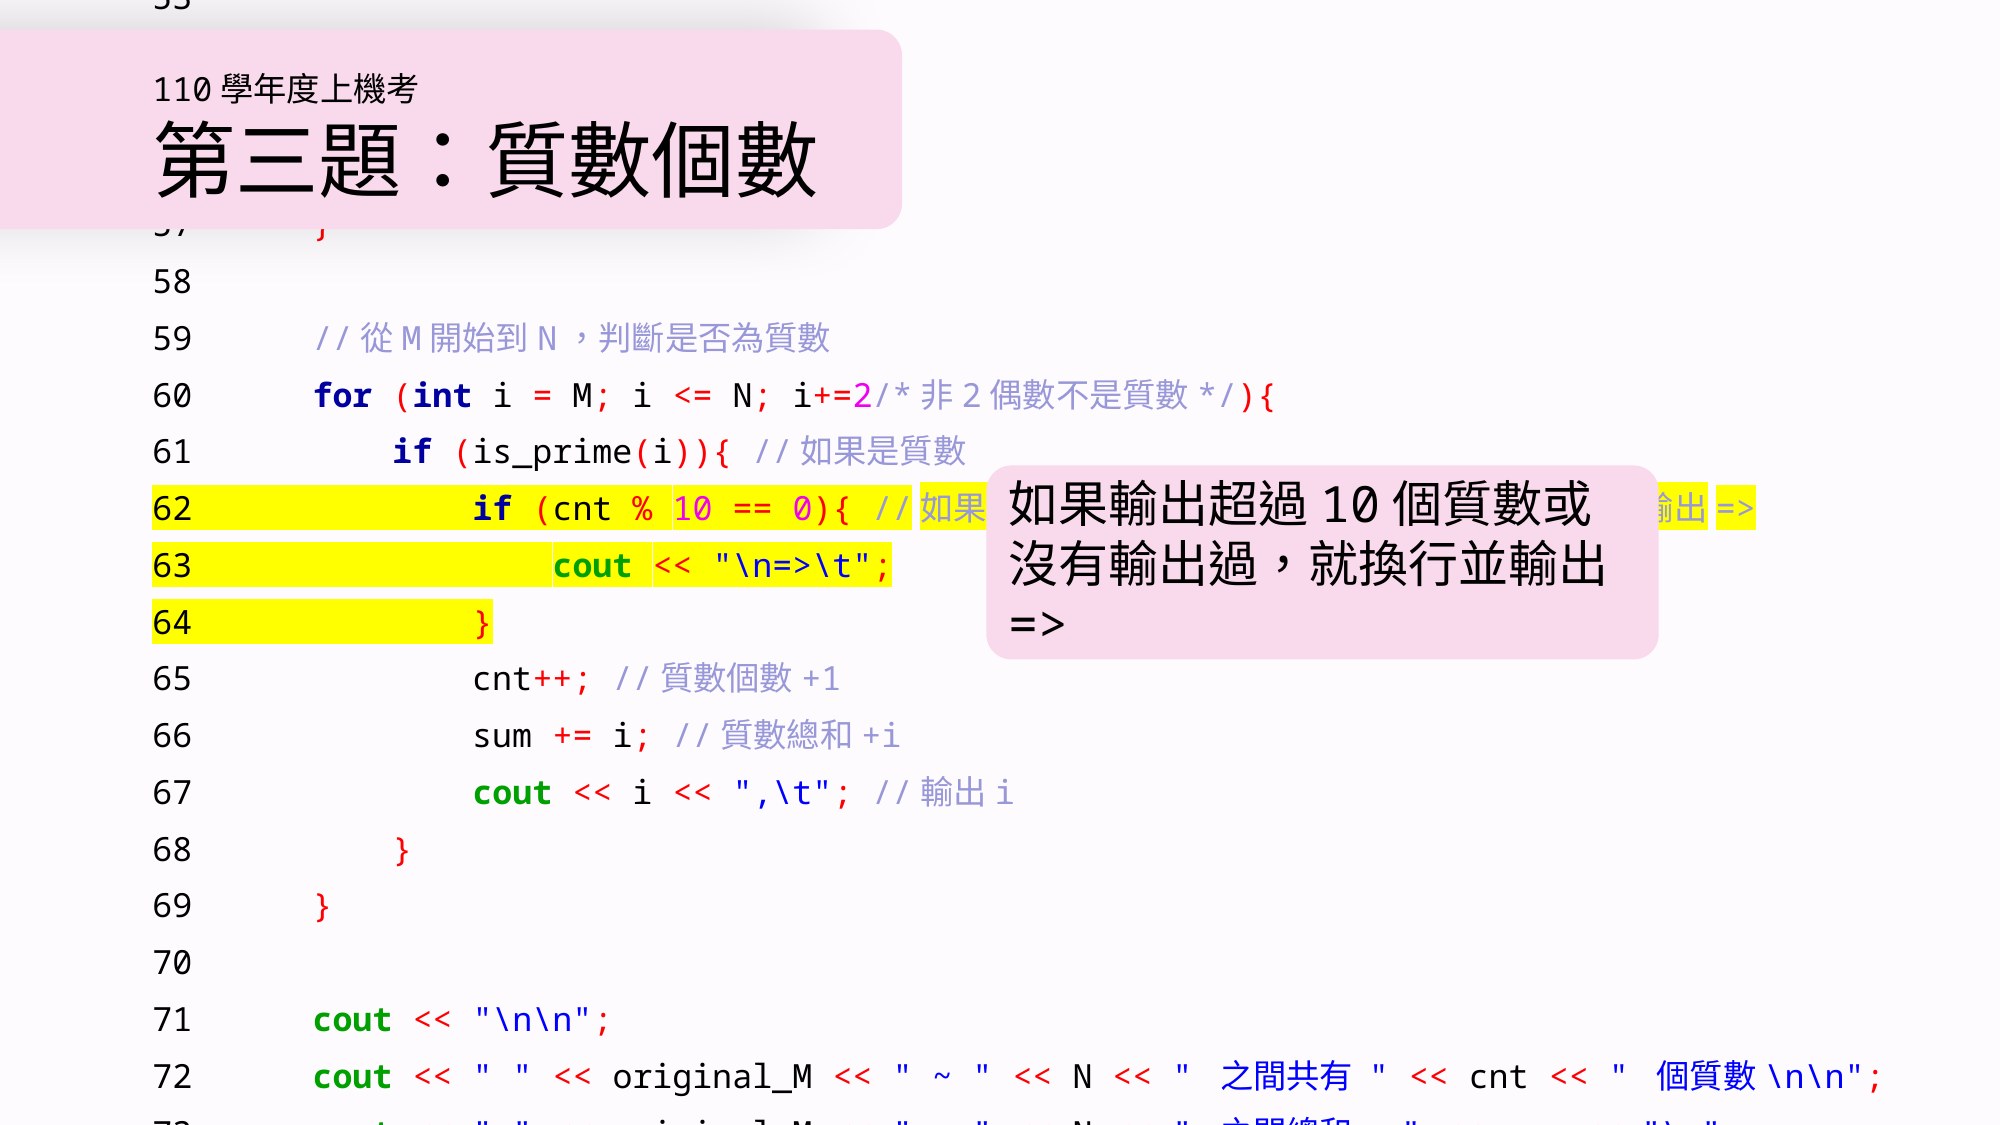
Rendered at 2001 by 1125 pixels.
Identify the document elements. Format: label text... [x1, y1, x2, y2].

text_box [0, 28, 904, 231]
list 1 #include <iostream> //輸入輸出的函式庫 2 #include <cmath> //算平方根的函式庫 3 using namespace std; 4 5 //判斷是否為質數的自訂函式 6 bool is_prime(int n){ 7 //2是質數 8 if (n == 2){ 9 return true; 10 } 11 //小於等於0的數、1、偶數不是質數 12 if (n <= 1 || n % 2 == 0){ 13 return false; 14 } 15 //讓n取餘 3~根號n 的奇數，判斷是否為其之倍數 16 for (int i = 3; i <= sqrt(n); i+=2){ 17 if (n % i == 0){ 18 return false; 19 } 20 } 21 return true; 22 } 23 24 int main() 25 { 26 int M, N, original_M, //original_M用來記錄未改變的M 27 cnt = 0, //計算範圍內共有多少質數 28 sum = 0; //計算質數的總和 29 30 cin >> M >> N; //讀入範圍 31 32 //確保M<N 33 if (N < M){ 34 //如果M>N，則M和N交換 35 int tmp = M; 36 M = N; 37 N = tmp; 38 } 39 40 //紀錄原來的M至origial_M 41 original_M = M; 42 43 //輸出 44 cout << original_M << " ~ " << N << " 之間是質數的有："; 45 46 //如果M<=2<=N，則M~N之間包含2 47 if (M <= 2 && 2 <= N){ 48 cout << "\n=>\t2,\t"; //輸出2 49 cnt++; //質數個數+1 50 sum += 2; //質數總和+2 51 M = 3; //使M=3 52 } 53 54 //使M不為偶數 55 if (M % 2 == 0){ //如果M為偶數 56 M++; //M+1 57 } 58 59 //從M開始到N，判斷是否為質數 60 for (int i = M; i <= N; i+=2/*非2偶數不是質數*/){ 61 if (is_prime(i)){ //如果是質數 62 if (cnt % 10 == 0){ //如果輸出超過10個質數或沒有輸出過，就換行並輸出=> 63 cout << "\n=>\t"; 64 } 65 cnt++; //質數個數+1 66 sum += i; //質數總和+i 67 cout << i << ",\t"; //輸出i 68 } 69 } 70 71 cout << "\n\n"; 72 cout << " " << original_M << " ~ " << N << " 之間共有 " << cnt << " 個質數\n\n"; 73 cout << " " << original_M << " ~ " << N << " 之間總和= " << sum << "\n"; 74 75 return 0; 76 } [137, 0, 1973, 685]
title 110學年度上機考 第三題：質數個數 [137, 59, 1863, 217]
text_box 如果輸出超過10個質數或沒有輸出過，就換行並輸出=> [985, 464, 1660, 661]
